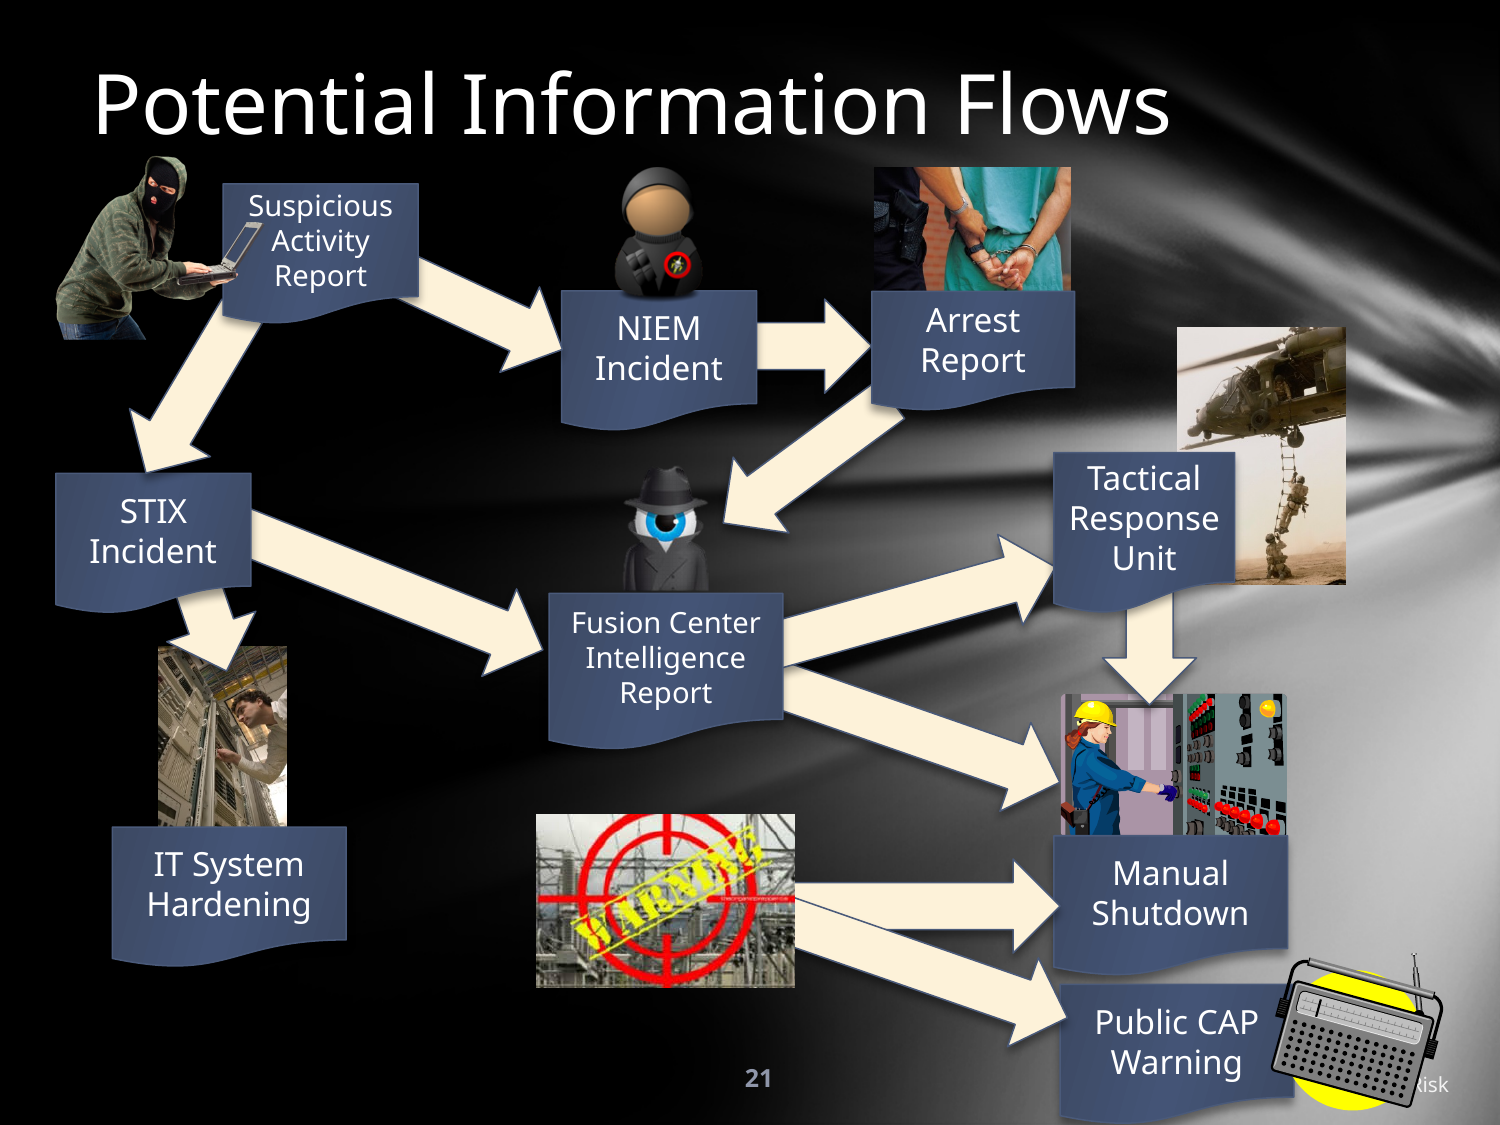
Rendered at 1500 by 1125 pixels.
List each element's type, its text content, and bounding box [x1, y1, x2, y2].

text_box Suspicious Activity Report [292, 183, 419, 323]
picture [1176, 327, 1346, 585]
text_box Public CAP Warning [1059, 983, 1264, 1124]
text_box [166, 601, 257, 646]
text_box [415, 258, 564, 374]
text_box STIX Incident [55, 472, 252, 613]
text_box [800, 858, 1061, 954]
text_box NIEM Incident [560, 290, 758, 431]
picture [874, 166, 1071, 300]
picture [592, 166, 729, 304]
text_box Manual Shutdown [1053, 834, 1289, 976]
picture [36, 141, 287, 340]
text_box [258, 510, 542, 678]
text_box Arrest Report [871, 305, 1076, 411]
text_box [789, 533, 1047, 667]
picture [536, 813, 796, 988]
text_box [723, 388, 903, 534]
text_box [1101, 604, 1198, 692]
text_box [763, 298, 865, 394]
text_box IT System Hardening [111, 826, 347, 967]
text_box [800, 898, 1069, 1048]
text_box Tactical Response Unit [1053, 451, 1172, 613]
picture [1059, 692, 1288, 839]
title Potential Information Flows [76, 23, 1392, 180]
text_box [128, 354, 245, 474]
text_box Fusion Center Intelligence Report [548, 592, 784, 750]
text_box [789, 671, 1054, 812]
picture [157, 646, 287, 840]
picture [614, 461, 717, 594]
picture [1270, 952, 1444, 1111]
